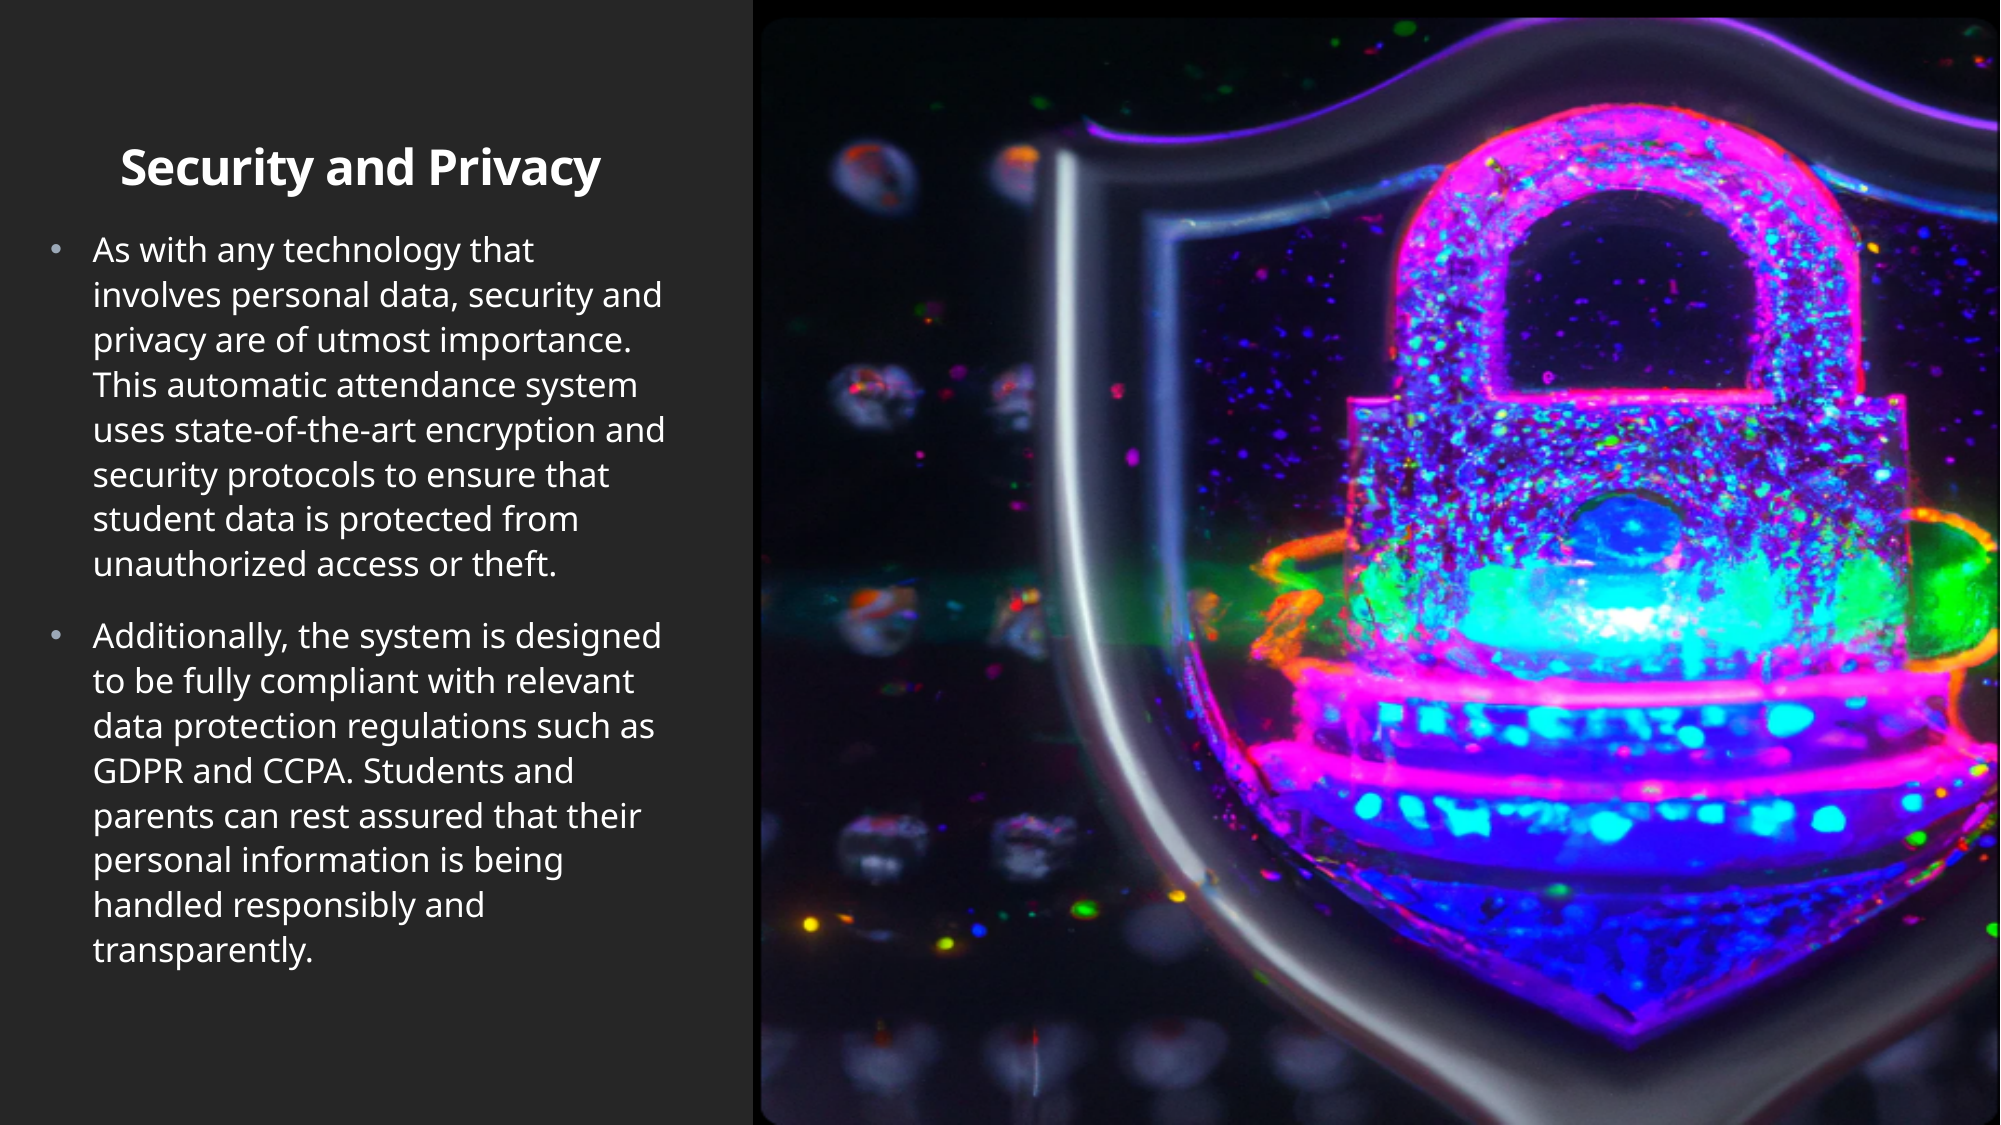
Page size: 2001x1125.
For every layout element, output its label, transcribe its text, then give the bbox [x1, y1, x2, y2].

title Security and Privacy [105, 80, 683, 216]
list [752, 0, 2000, 1125]
list As with any technology that involves personal data, security and privacy are of utmost importance. This automatic attendance system uses state-of-the-art encryption and security protocols to ensure that student data is protected from unauthorized access or theft. Additionally, the system is designed to be fully compliant with relevant data protection regulations such as GDPR and CCPA. Students and parents can rest assured that their personal information is being handled responsibly and transparently. [35, 216, 683, 1002]
